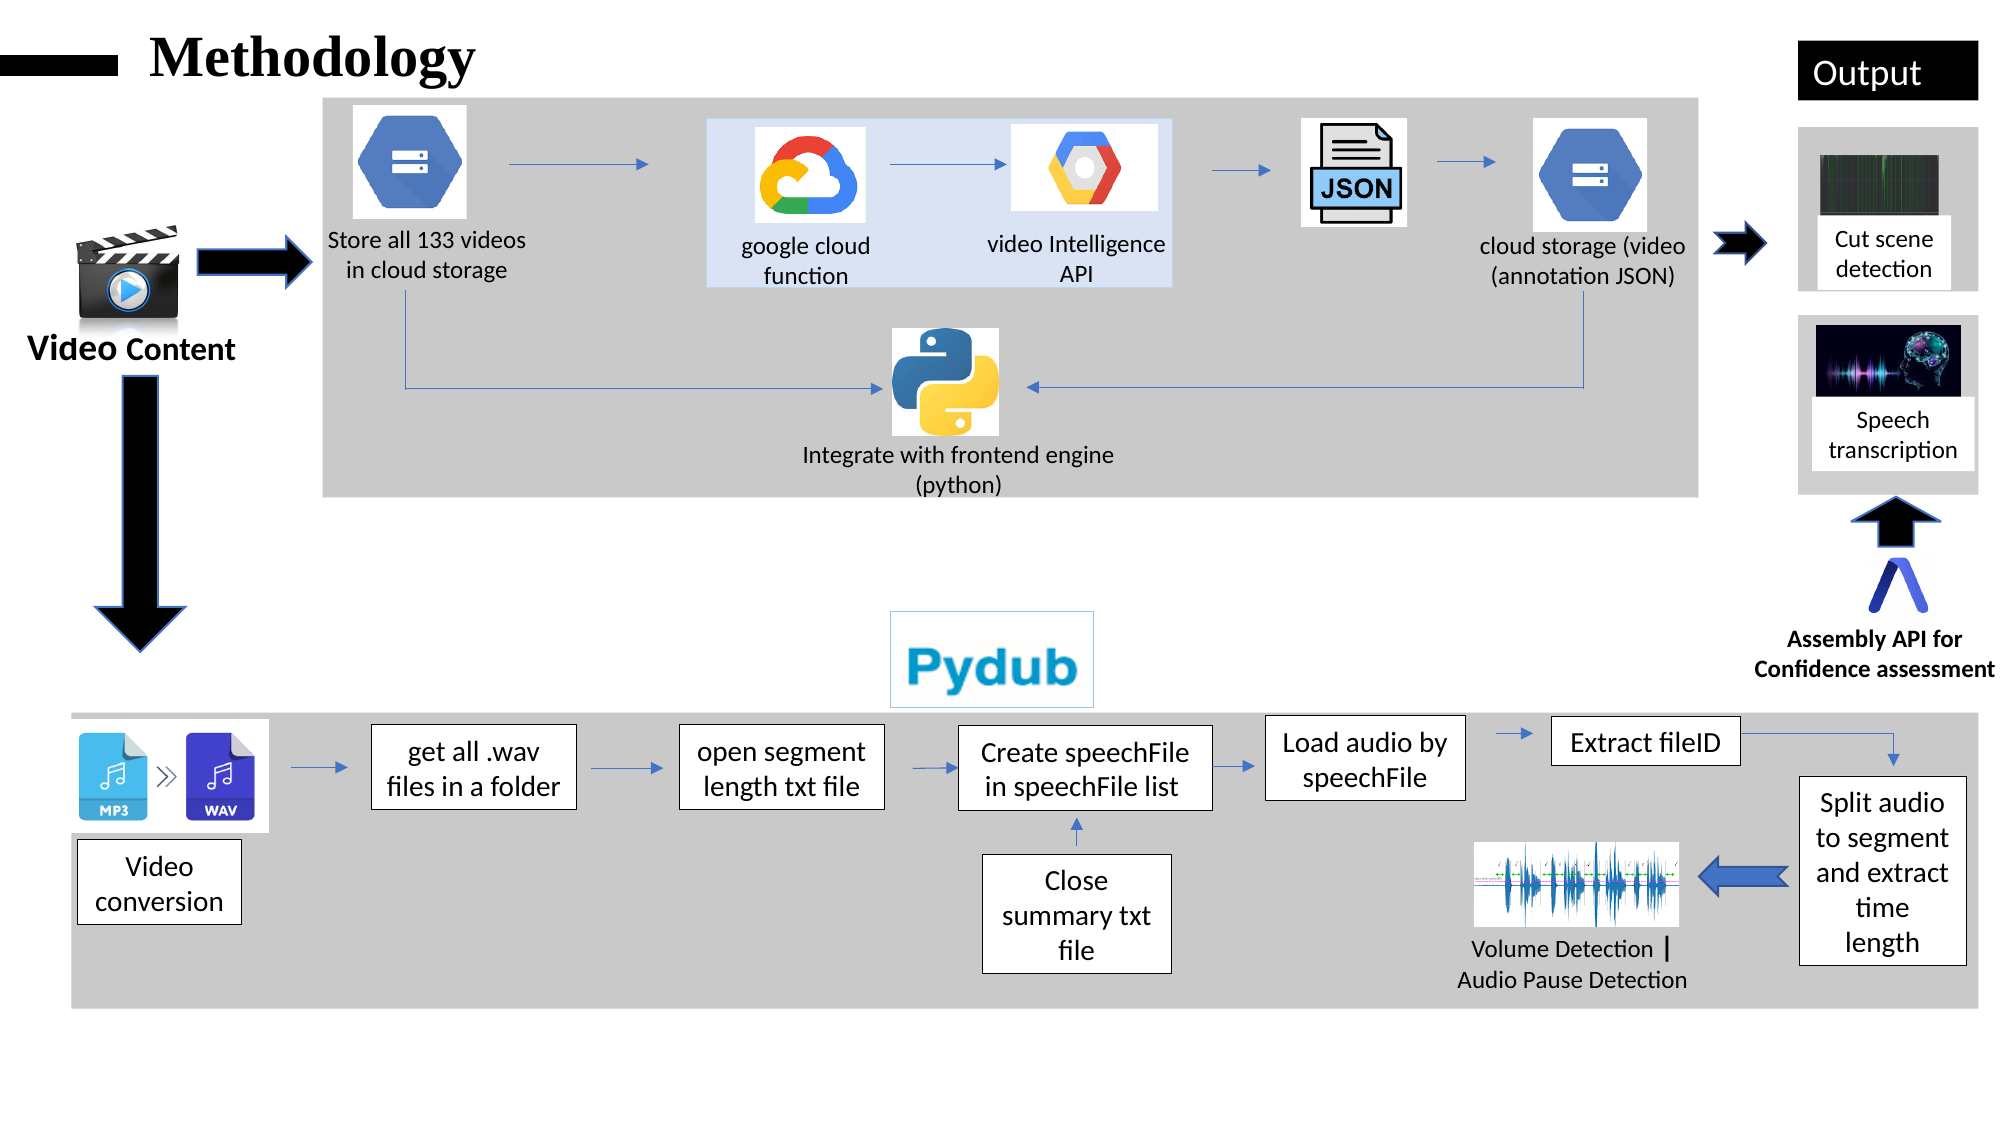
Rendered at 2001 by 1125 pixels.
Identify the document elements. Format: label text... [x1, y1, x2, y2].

text_box Create speechFile in speechFile list [958, 725, 1212, 811]
picture [1473, 842, 1680, 927]
text_box Extract fileID [1551, 715, 1741, 766]
text_box [1798, 127, 1979, 292]
text_box Integrate with frontend engine (python) [777, 431, 1140, 507]
picture [1865, 552, 1937, 632]
picture [71, 223, 186, 338]
picture [1816, 325, 1961, 398]
text_box [706, 118, 1173, 288]
text_box Store all 133 videos in cloud storage [309, 216, 546, 292]
text_box Methodology [128, 10, 499, 96]
text_box Video conversion [77, 839, 242, 925]
picture [352, 105, 467, 219]
picture [1006, 104, 1158, 217]
text_box Assembly API for Confidence assessment [1720, 614, 2000, 690]
picture [63, 719, 269, 833]
text_box Split audio to segment and extract time length [1799, 775, 1967, 966]
text_box [196, 234, 314, 290]
picture [1301, 118, 1408, 227]
picture [892, 328, 999, 436]
text_box get all .wav files in a folder [371, 724, 577, 810]
text_box google cloud function [688, 221, 925, 297]
picture [1820, 155, 1939, 218]
text_box video Intelligence API [958, 219, 1195, 295]
text_box Video Content [12, 315, 257, 375]
text_box [322, 97, 1699, 498]
text_box [1798, 315, 1979, 495]
text_box cloud storage (video (annotation JSON) [1465, 222, 1702, 298]
text_box Load audio by speechFile [1265, 715, 1465, 801]
text_box [1697, 854, 1790, 898]
text_box Close summary txt file [982, 854, 1172, 974]
picture [890, 611, 1094, 707]
text_box Speech transcription [1812, 396, 1975, 472]
text_box [71, 712, 1979, 1009]
text_box open segment length txt file [679, 724, 885, 810]
text_box Cut scene detection [1817, 215, 1952, 290]
text_box [92, 374, 188, 654]
text_box Volume Detection | Audio Pause Detection [1430, 921, 1716, 1001]
text_box [1850, 495, 1942, 548]
picture [755, 126, 866, 223]
text_box Output [1798, 40, 1979, 101]
text_box [1712, 220, 1768, 267]
picture [1533, 118, 1648, 232]
text_box [0, 55, 118, 76]
